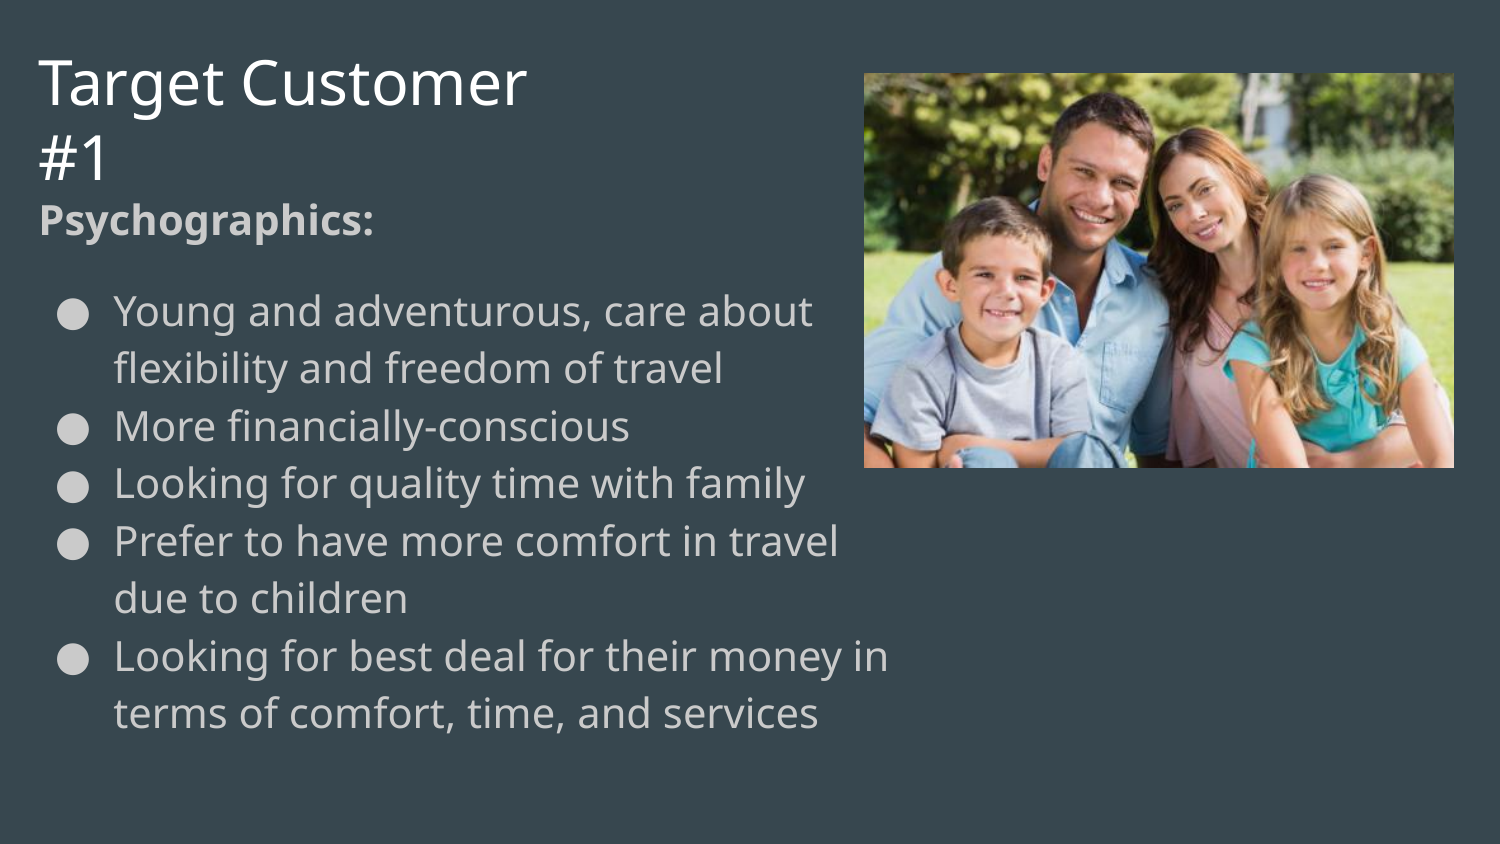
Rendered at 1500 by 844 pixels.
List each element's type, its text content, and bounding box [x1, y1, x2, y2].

picture [864, 73, 1454, 468]
list Psychographics: Young and adventurous, care about flexibility and freedom of travel More financially-conscious Looking for quality time with family Prefer to have more comfort in travel due to children Looking for best deal for their money in terms of comfort, time, and services [23, 171, 914, 811]
title Target Customer #1 [23, 28, 592, 147]
